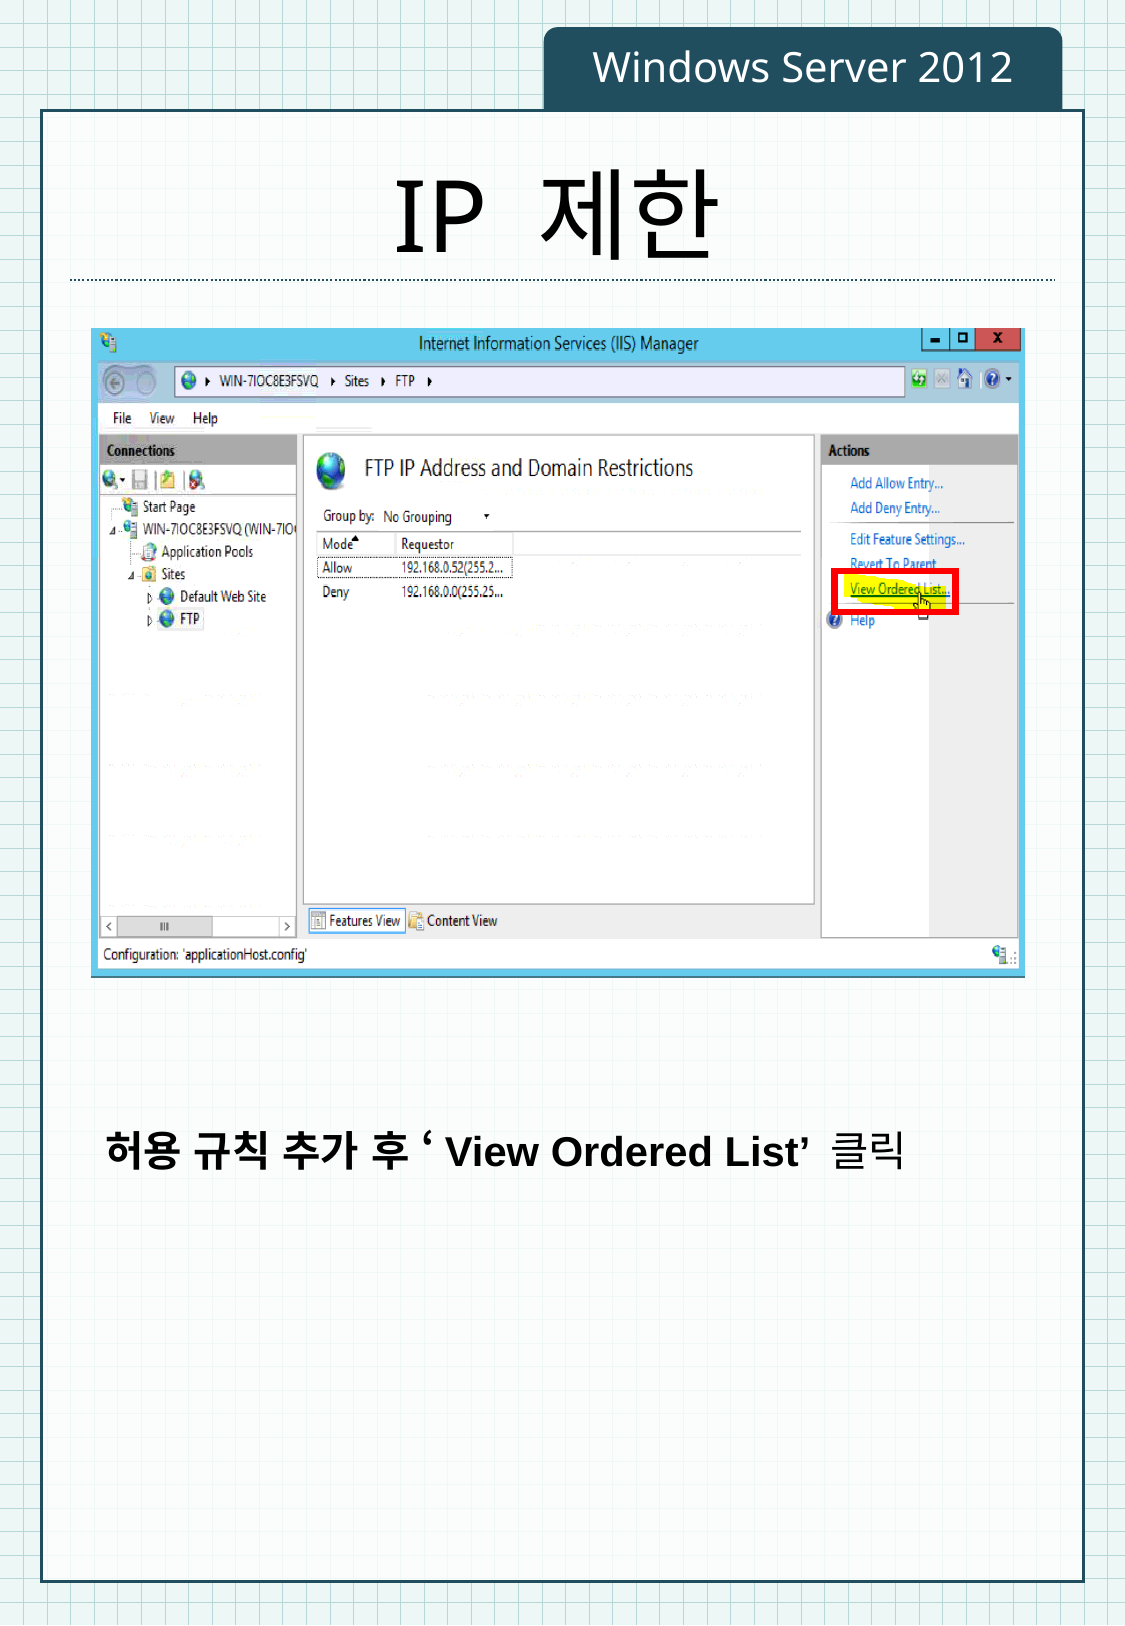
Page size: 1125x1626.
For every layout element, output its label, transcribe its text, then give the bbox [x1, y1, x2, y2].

text_box [542, 26, 1064, 112]
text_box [91, 328, 1025, 978]
text_box IP 제한 [91, 162, 1024, 278]
text_box [41, 109, 1084, 1582]
text_box 허용 규칙 추가 후 ‘View Ordered List’ 클릭 [90, 1112, 1024, 1194]
text_box Windows Server 2012 [560, 35, 1046, 103]
